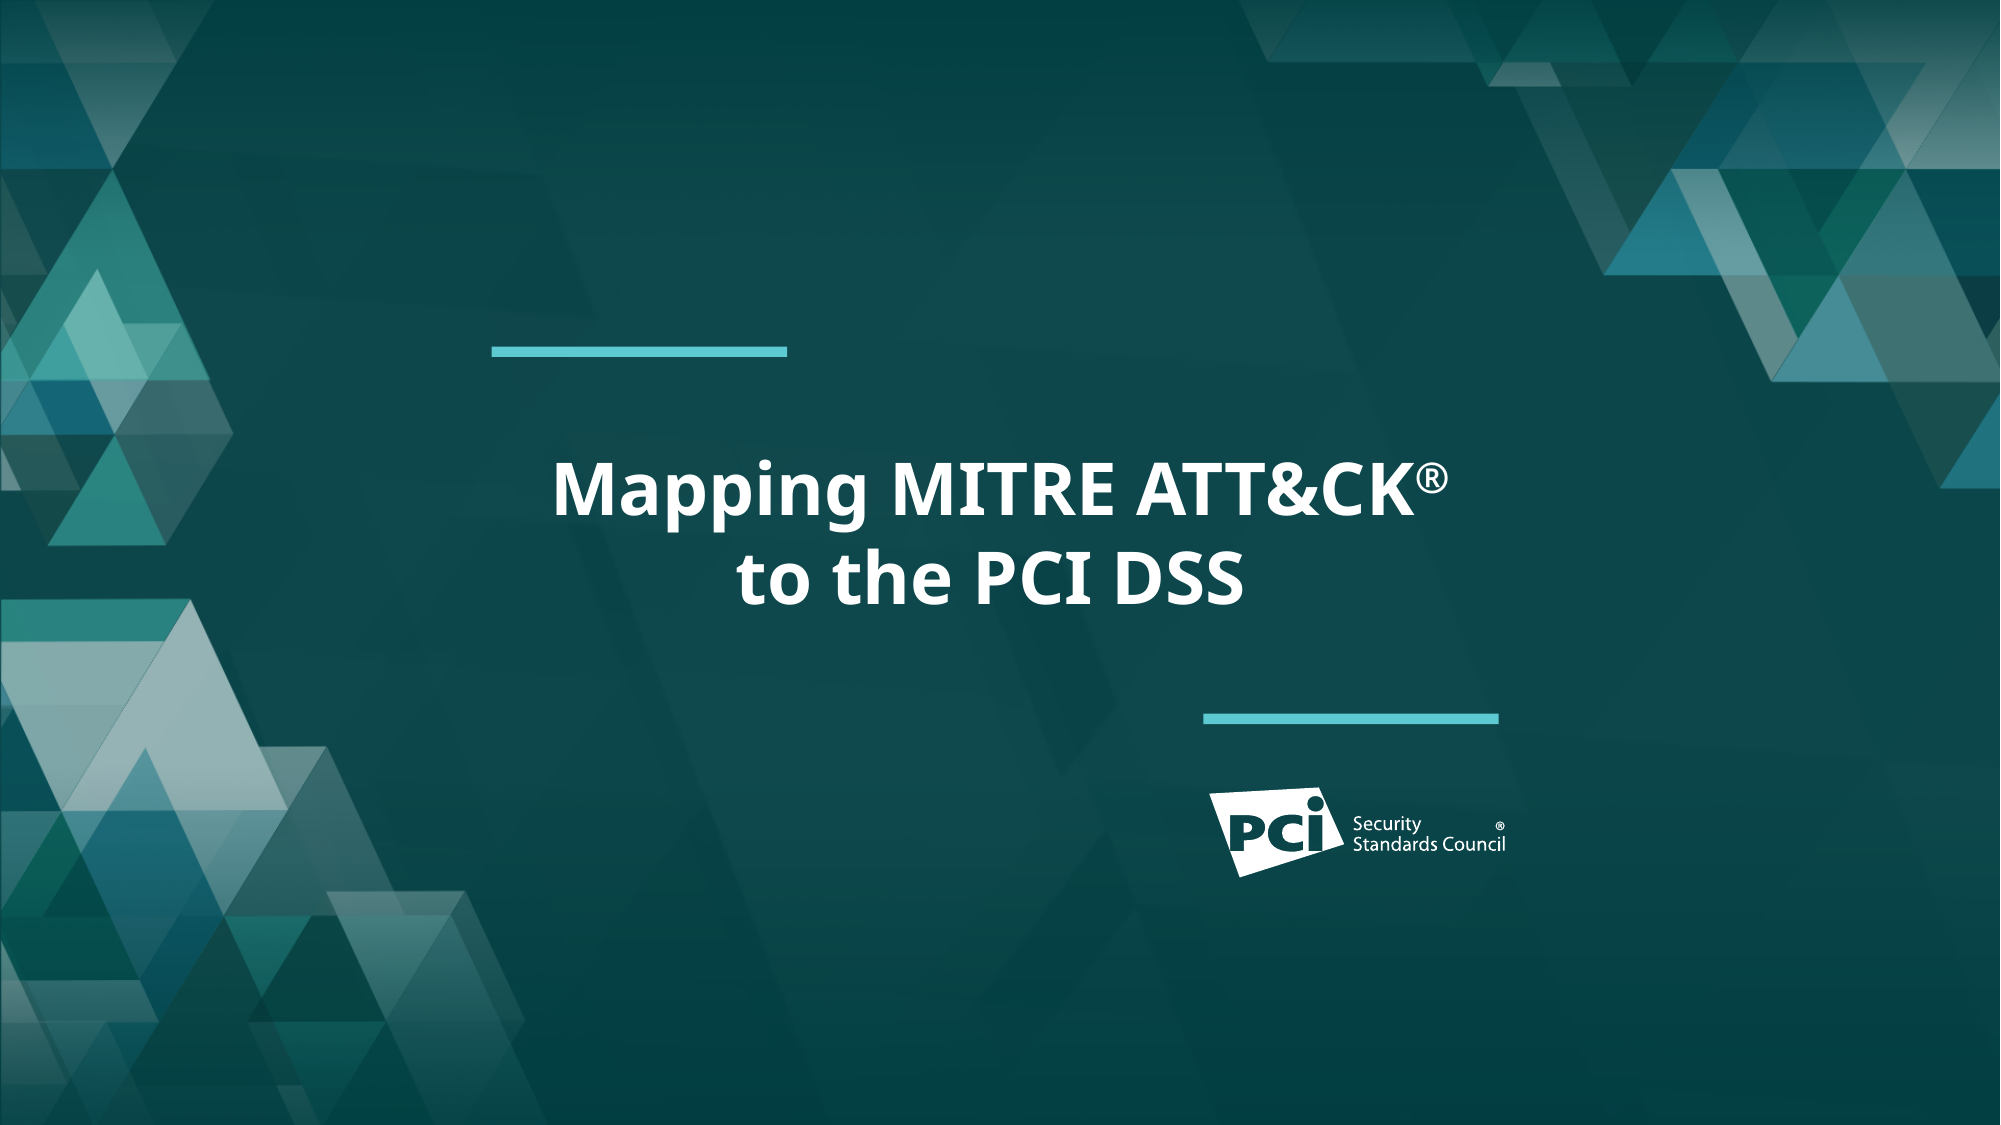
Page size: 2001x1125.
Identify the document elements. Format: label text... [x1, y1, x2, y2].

title Mapping MITRE ATT&CK® to the PCI DSS [0, 436, 2000, 630]
picture [0, 0, 2000, 436]
picture [0, 630, 2000, 1125]
